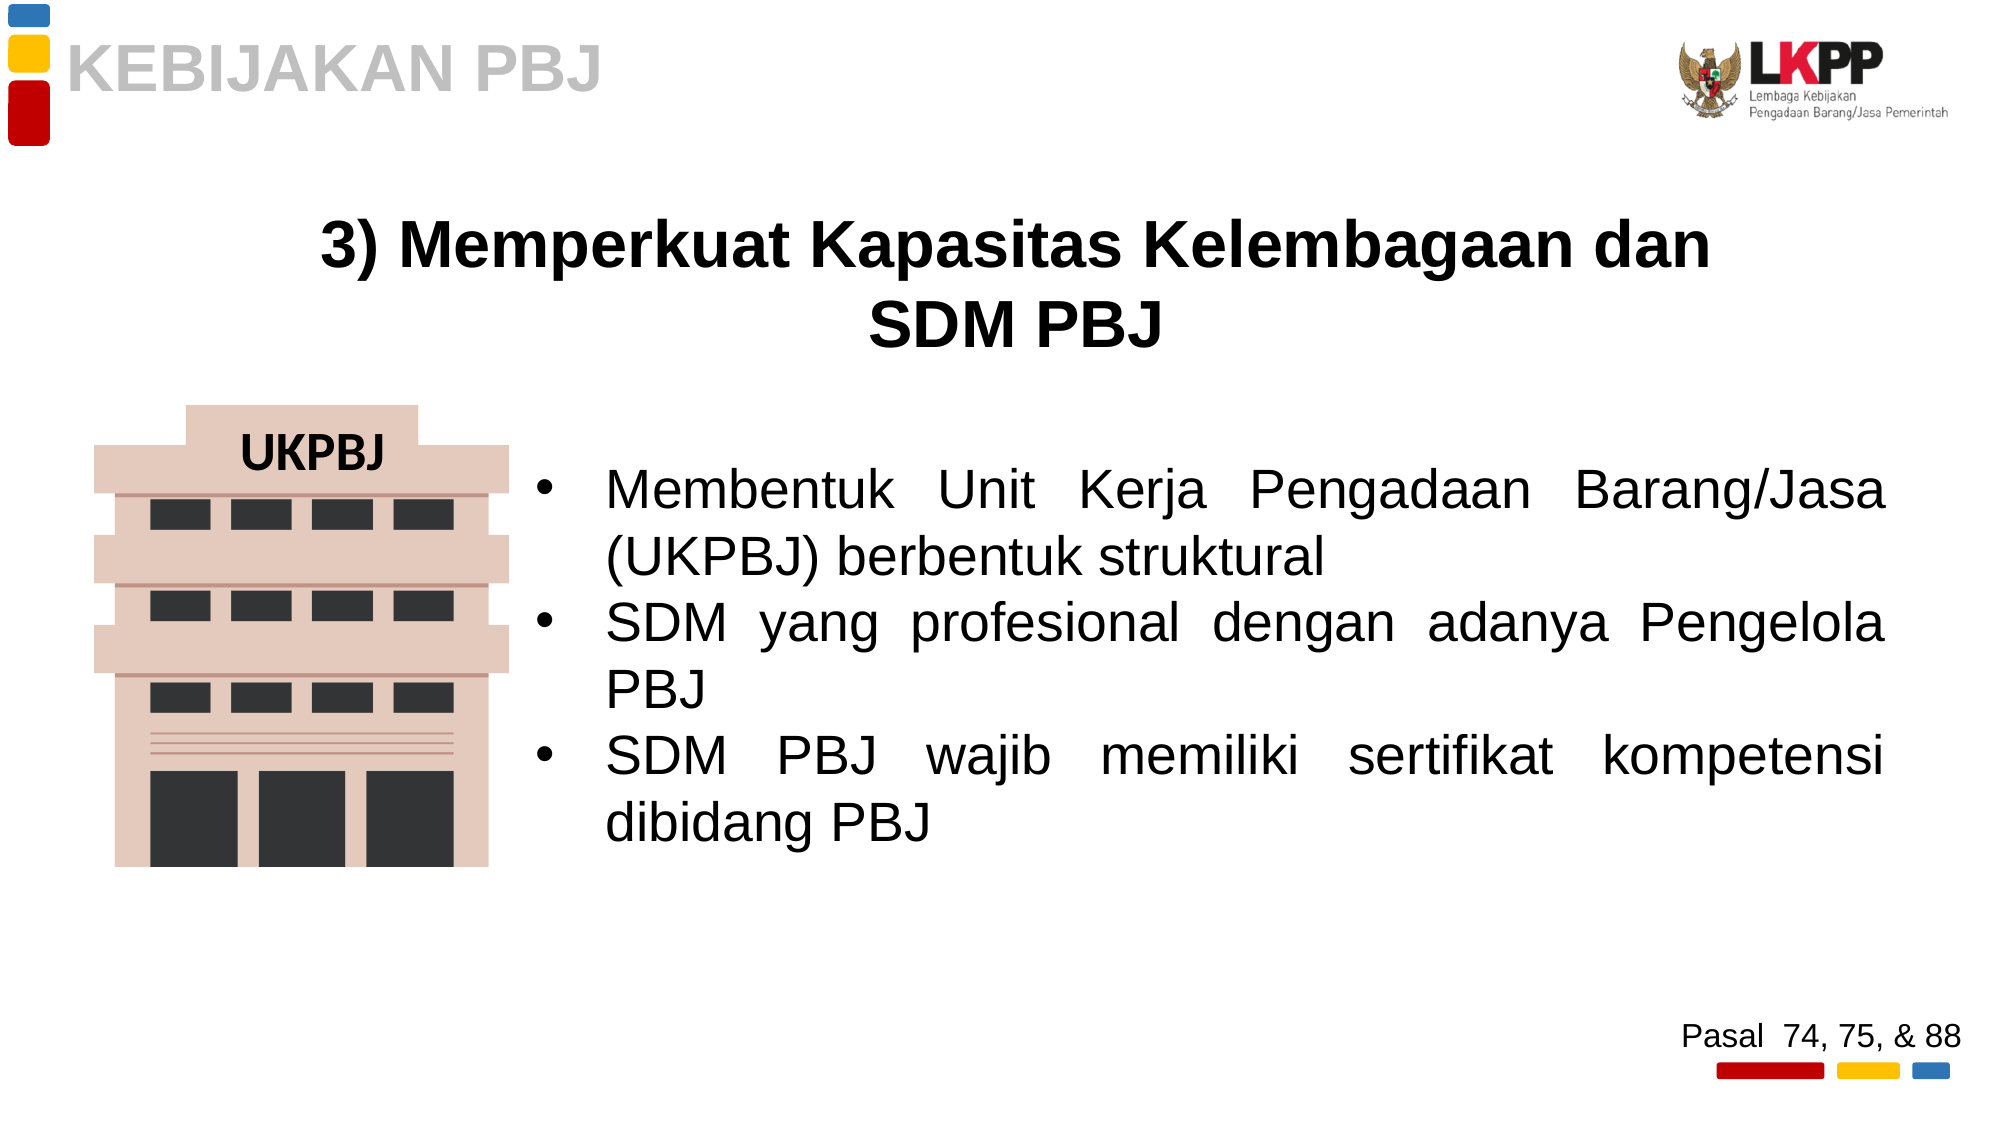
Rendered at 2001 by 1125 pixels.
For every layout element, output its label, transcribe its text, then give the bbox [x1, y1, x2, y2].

text_box 3) Memperkuat Kapasitas Kelembagaan dan SDM PBJ [283, 233, 1750, 330]
text_box KEBIJAKAN PBJ [66, 16, 1534, 113]
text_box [1716, 1062, 1950, 1080]
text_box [0, 54, 100, 96]
text_box Membentuk Unit Kerja Pengadaan Barang/Jasa (UKPBJ) berbentuk struktural SDM yang profesional dengan adanya Pengelola PBJ SDM PBJ wajib memiliki sertifikat kompetensi dibidang PBJ [509, 445, 1902, 861]
text_box Pasal 74, 75, & 88 [1624, 986, 2000, 1083]
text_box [94, 405, 509, 867]
text_box [1654, 15, 1971, 146]
